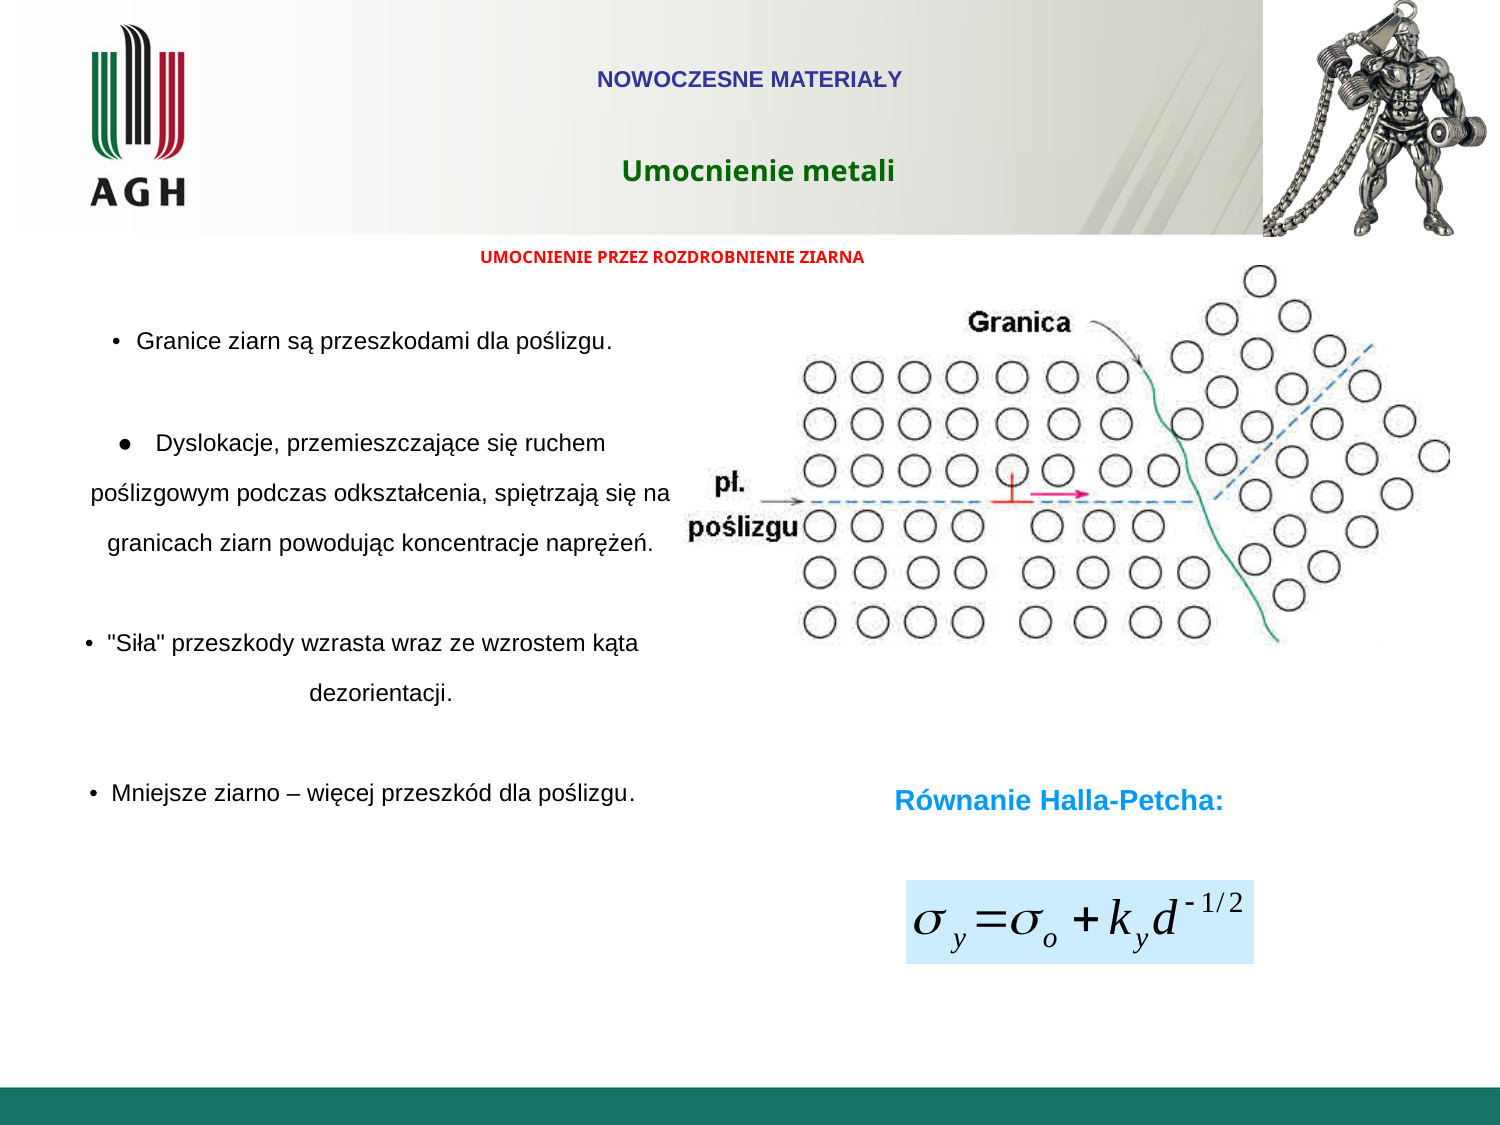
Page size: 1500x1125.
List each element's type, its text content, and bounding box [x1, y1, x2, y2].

text_box • Granice ziarn są przeszkodami dla poślizgu. Dyslokacje, przemieszczające się ruchem poślizgowym podczas odkształcenia, spiętrzają się na granicach ziarn powodując koncentracje naprężeń. • "Siła" przeszkody wzrasta wraz ze wzrostem kąta dezorientacji. • Mniejsze ziarno – więcej przeszkód dla poślizgu. [45, 314, 680, 825]
text_box Równanie Halla-Petcha: [720, 770, 1398, 846]
text_box Umocnienie metali [331, 141, 1194, 230]
text_box NOWOCZESNE MATERIAŁY [584, 65, 916, 116]
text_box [905, 879, 1255, 965]
picture [0, 0, 1500, 1125]
text_box UMOCNIENIE PRZEZ ROZDROBNIENIE ZIARNA [34, 218, 1310, 307]
